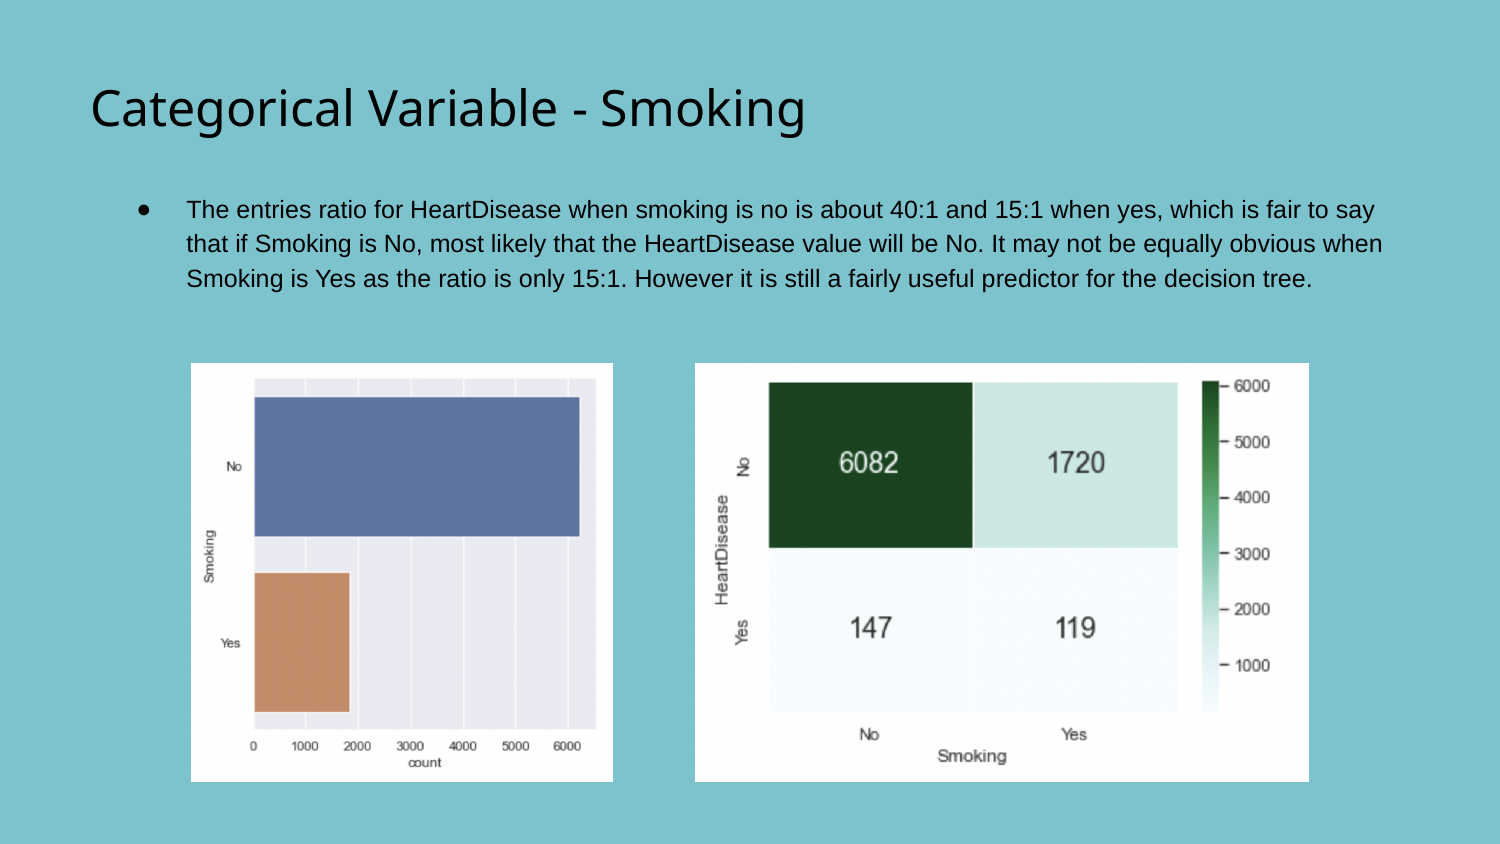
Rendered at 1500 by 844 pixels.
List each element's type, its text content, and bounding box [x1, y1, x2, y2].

picture [695, 362, 1310, 783]
title The entries ratio for HeartDisease when smoking is no is about 40:1 and 15:1 when yes, which is fair to say that if Smoking is No, most likely that the HeartDisease value will be No. It may not be equally obvious when Smoking is Yes as the ratio is only 15:1. However it is still a fairly useful predictor for the decision tree. [96, 173, 1404, 329]
picture [190, 362, 613, 783]
text_box Categorical Variable - Smoking [75, 61, 890, 152]
